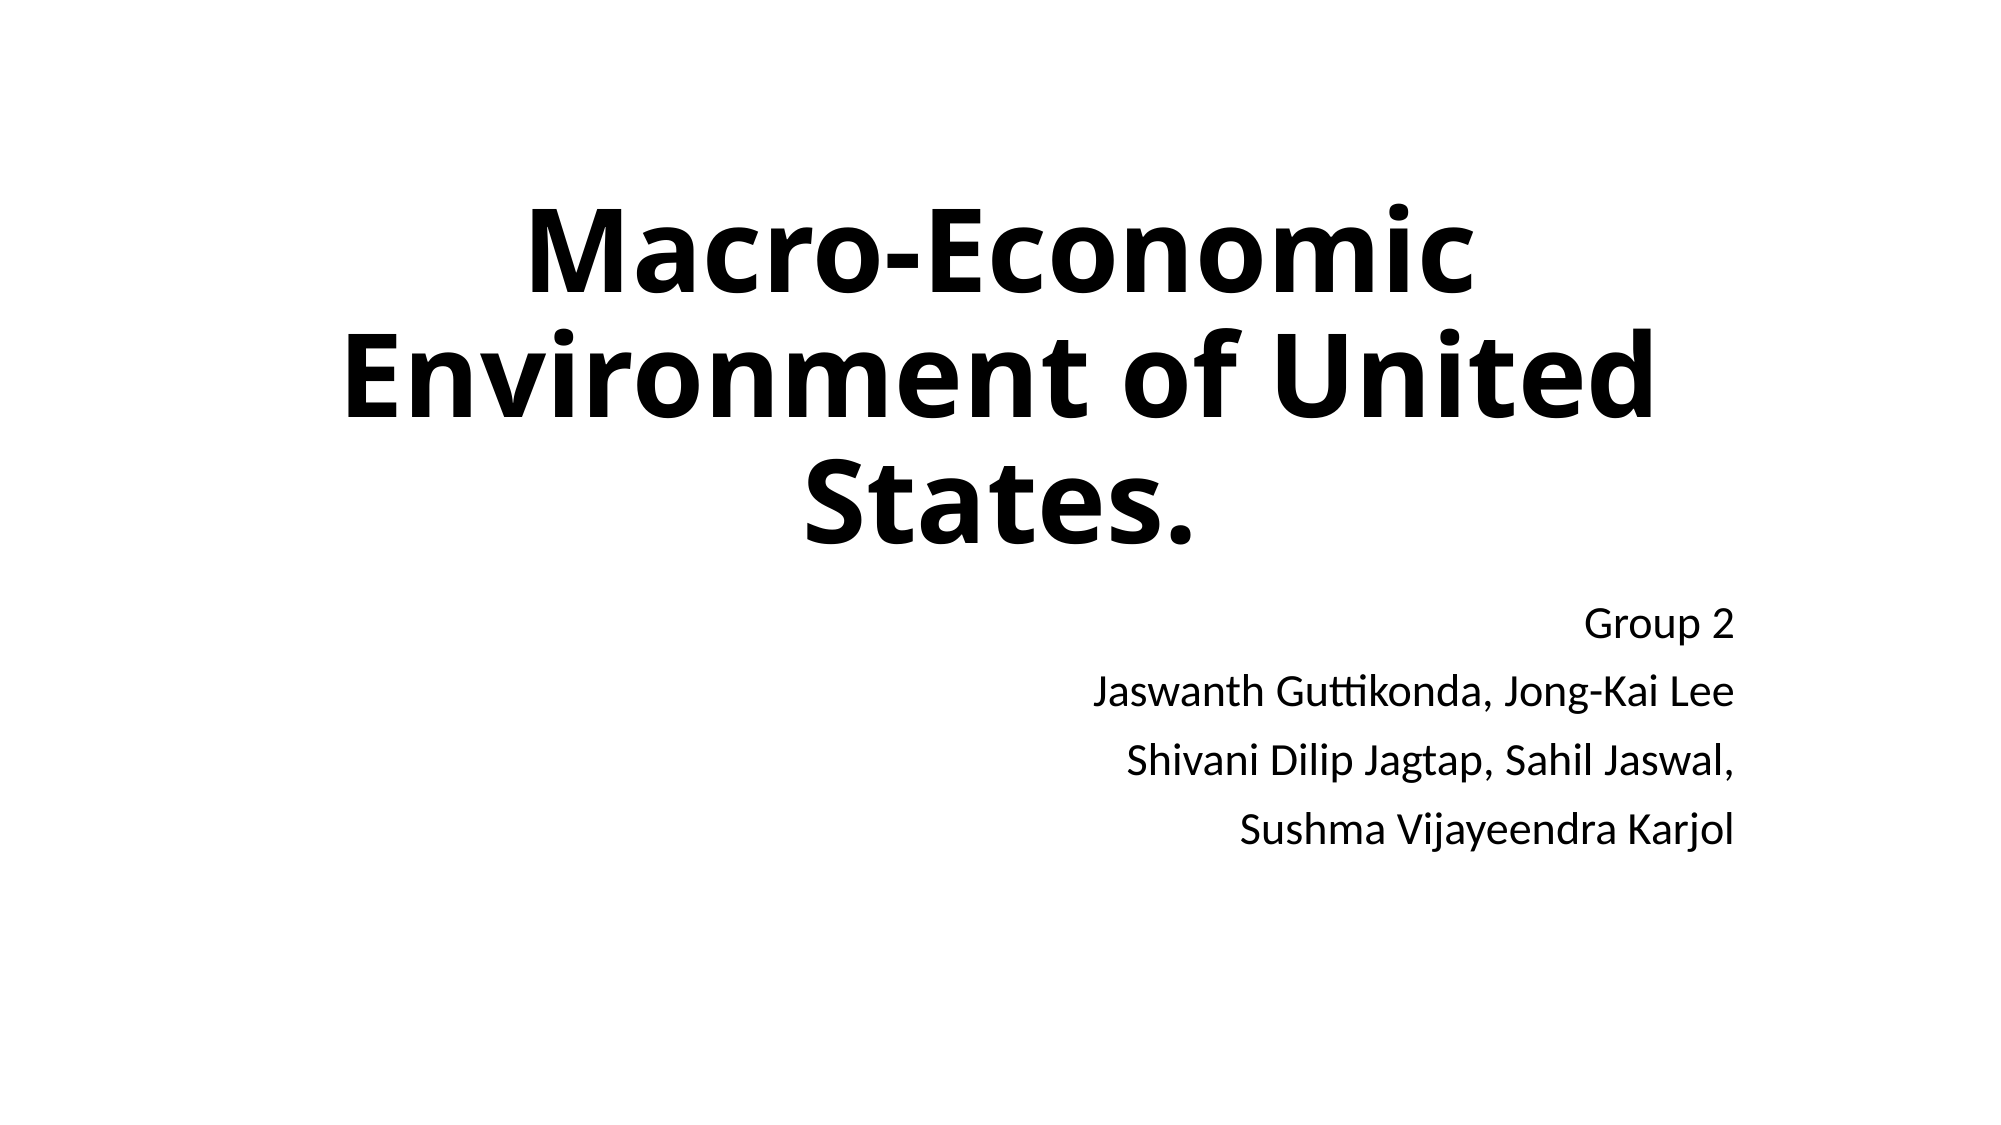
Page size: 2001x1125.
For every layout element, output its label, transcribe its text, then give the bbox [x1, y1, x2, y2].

title Macro-Economic Environment of United States. [249, 184, 1750, 576]
subtitle Group 2 Jaswanth Guttikonda, Jong-Kai Lee Shivani Dilip Jagtap, Sahil Jaswal, Sushma Vijayeendra Karjol [249, 590, 1750, 863]
